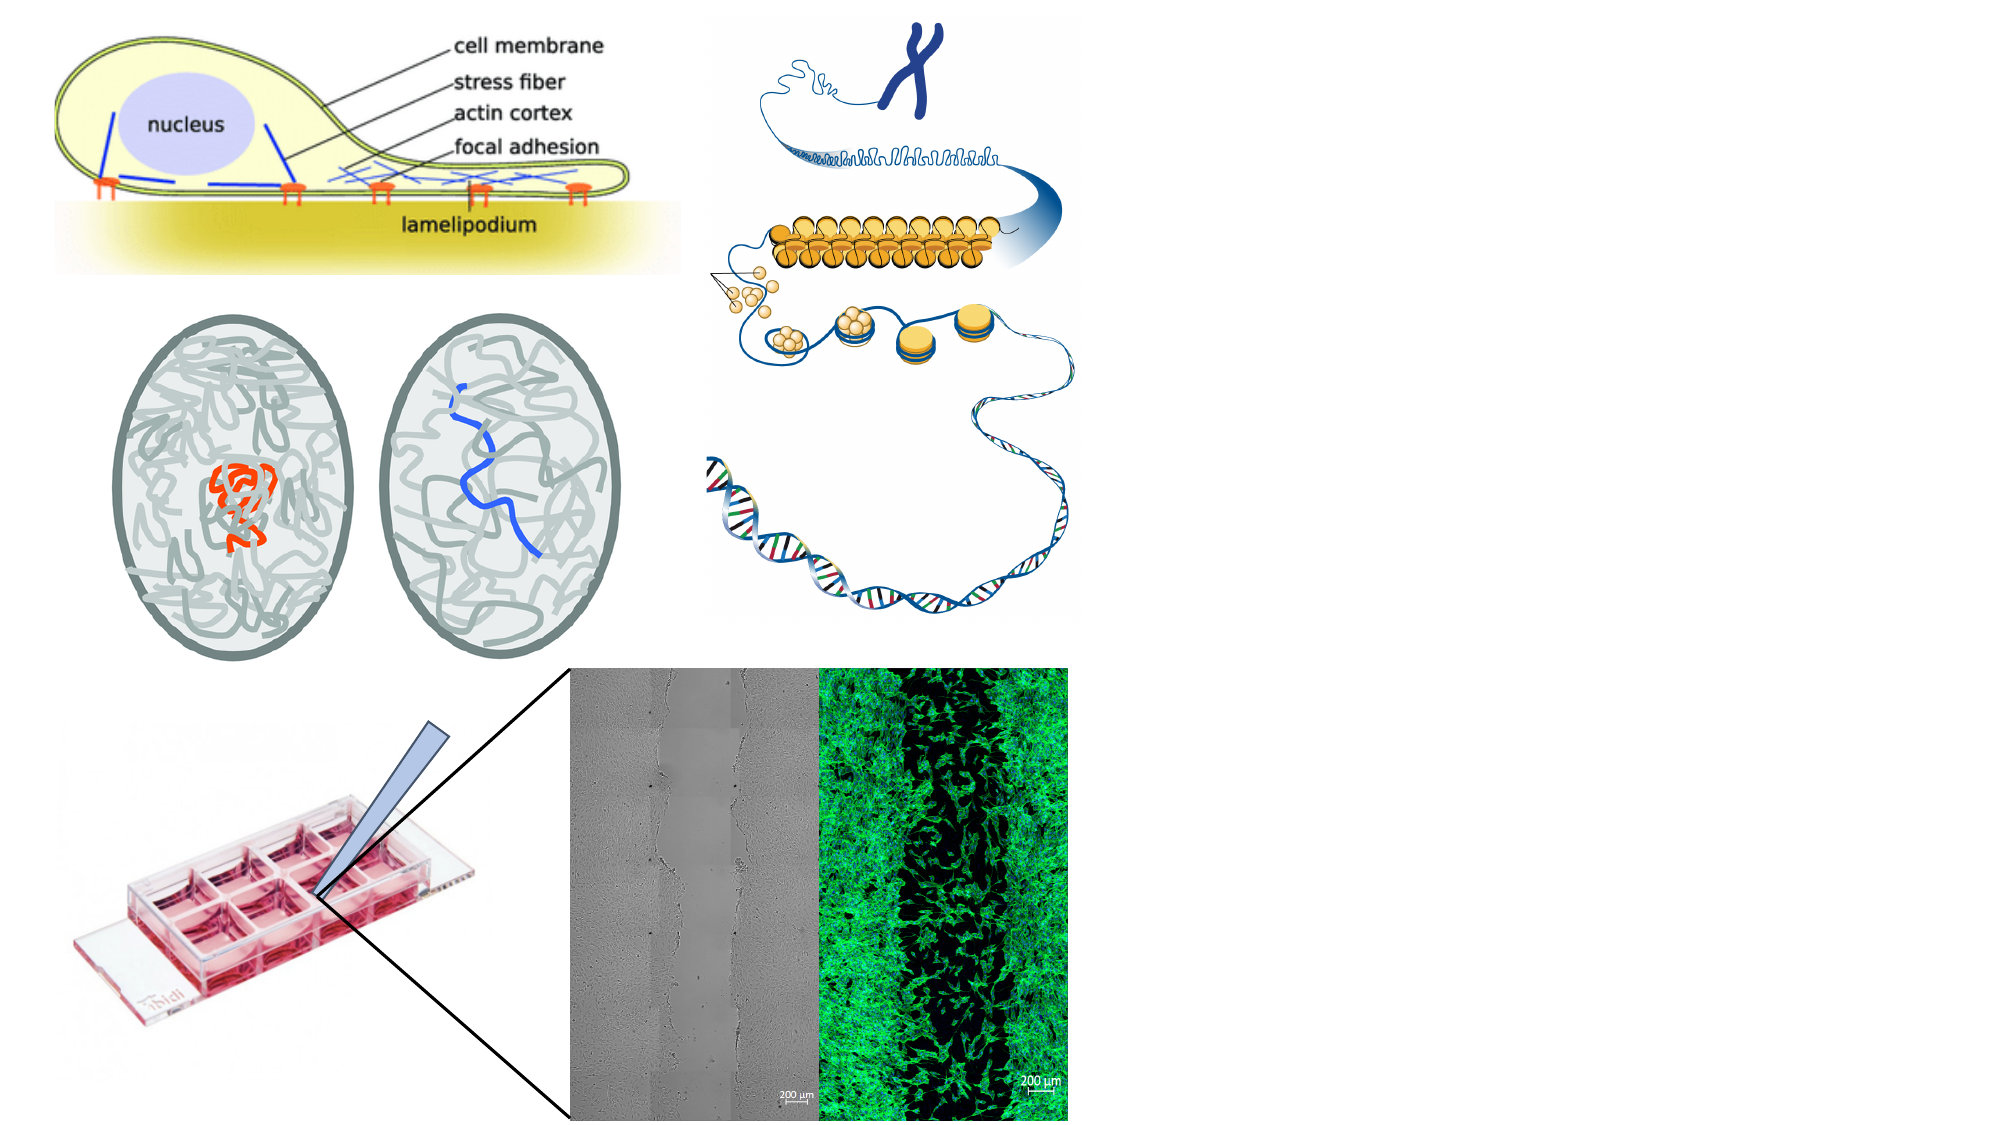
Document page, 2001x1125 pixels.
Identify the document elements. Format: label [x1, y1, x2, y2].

text_box [54, 13, 1083, 1121]
